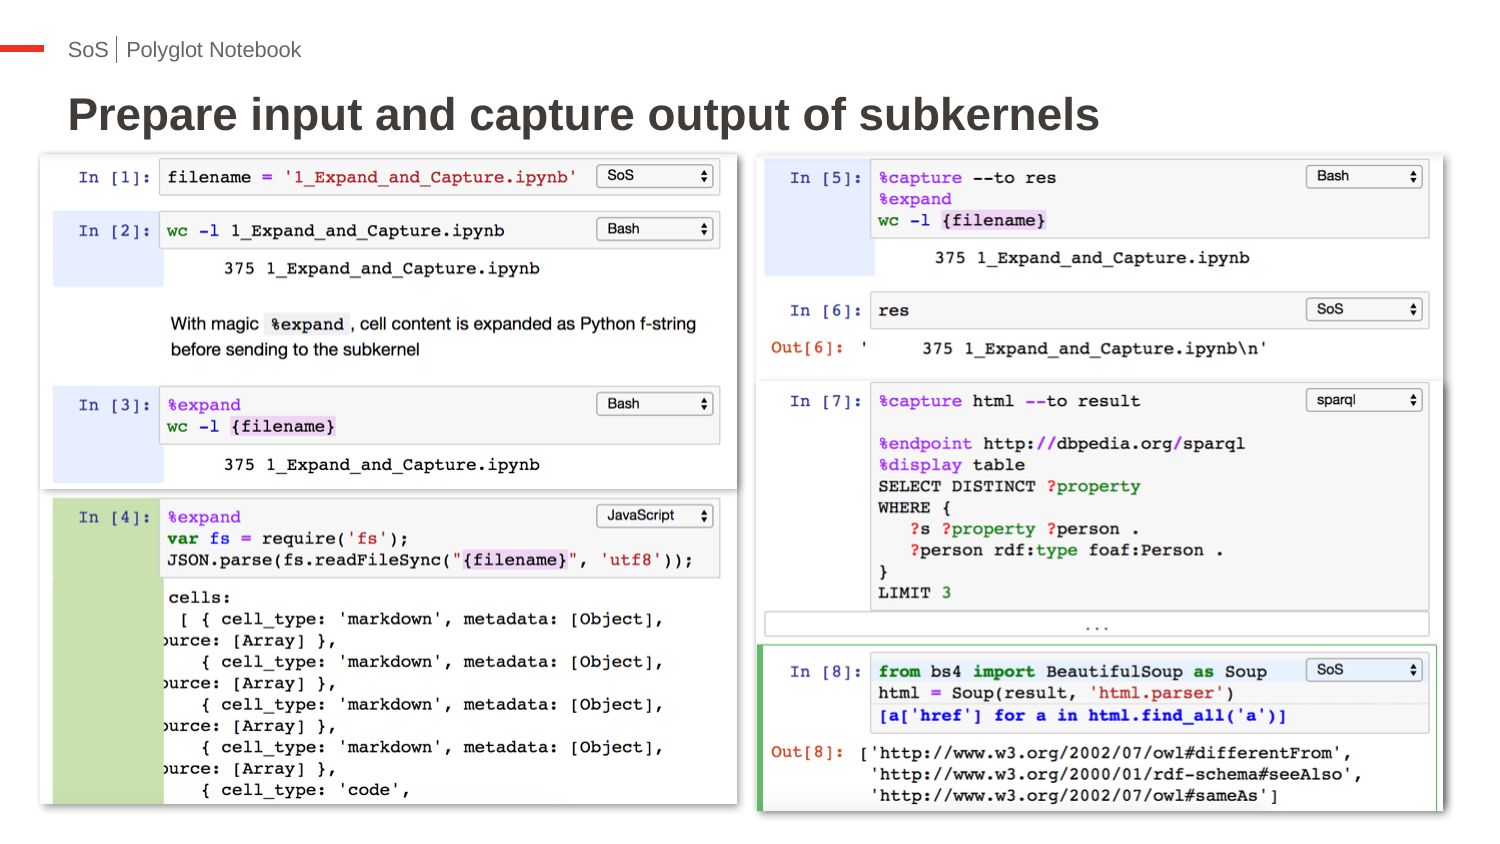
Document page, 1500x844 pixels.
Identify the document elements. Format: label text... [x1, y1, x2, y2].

list Polyglot Notebook [126, 35, 611, 62]
picture [39, 154, 738, 804]
title Prepare input and capture output of subkernels [67, 84, 1433, 190]
picture [755, 154, 1443, 811]
